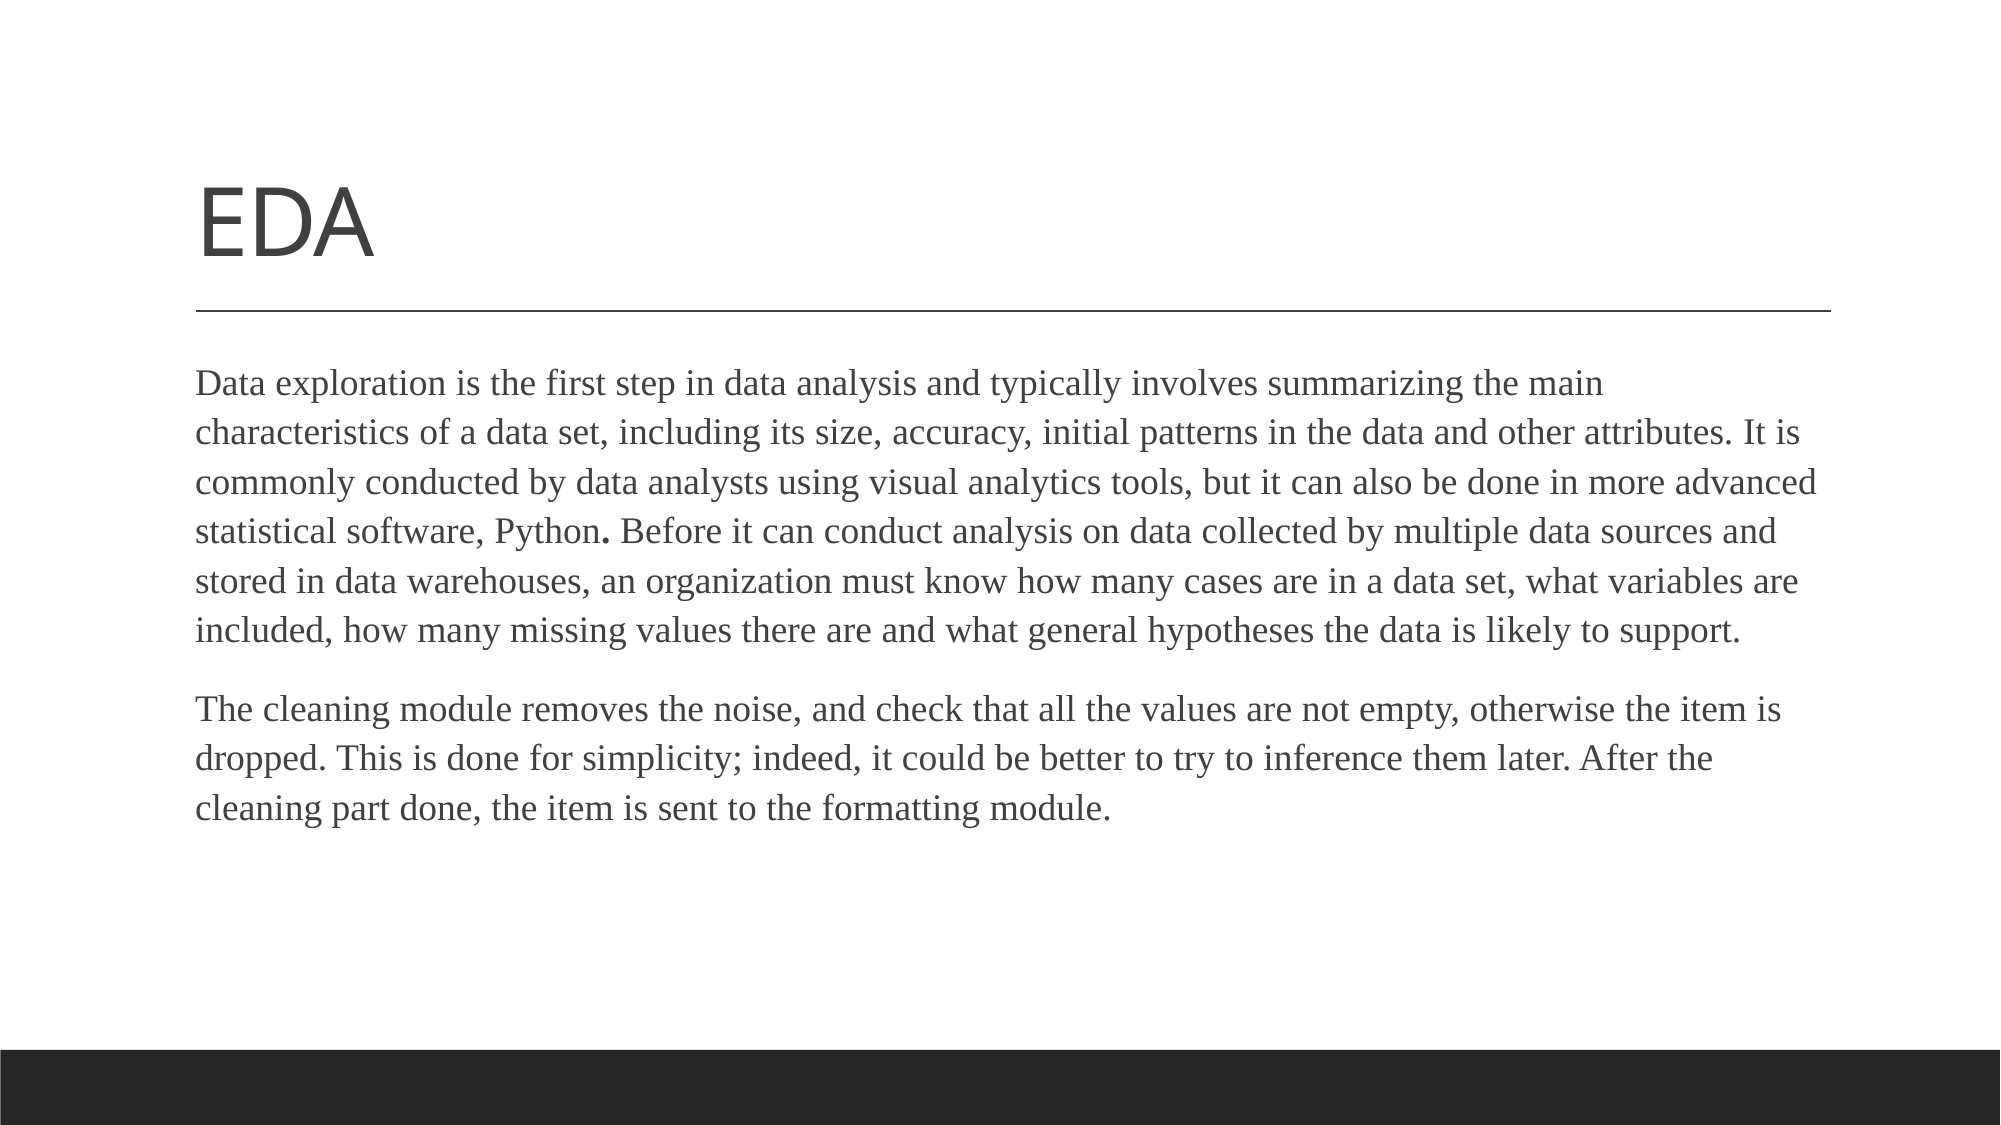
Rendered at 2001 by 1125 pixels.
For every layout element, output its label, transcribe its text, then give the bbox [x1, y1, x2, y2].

title EDA [180, 47, 1830, 285]
list Data exploration is the first step in data analysis and typically involves summarizing the main characteristics of a data set, including its size, accuracy, initial patterns in the data and other attributes. It is commonly conducted by data analysts using visual analytics tools, but it can also be done in more advanced statistical software, Python. Before it can conduct analysis on data collected by multiple data sources and stored in data warehouses, an organization must know how many cases are in a data set, what variables are included, how many missing values there are and what general hypotheses the data is likely to support. The cleaning module removes the noise, and check that all the values are not empty, otherwise the item is dropped. This is done for simplicity; indeed, it could be better to try to inference them later. After the cleaning part done, the item is sent to the formatting module. [180, 345, 1830, 963]
